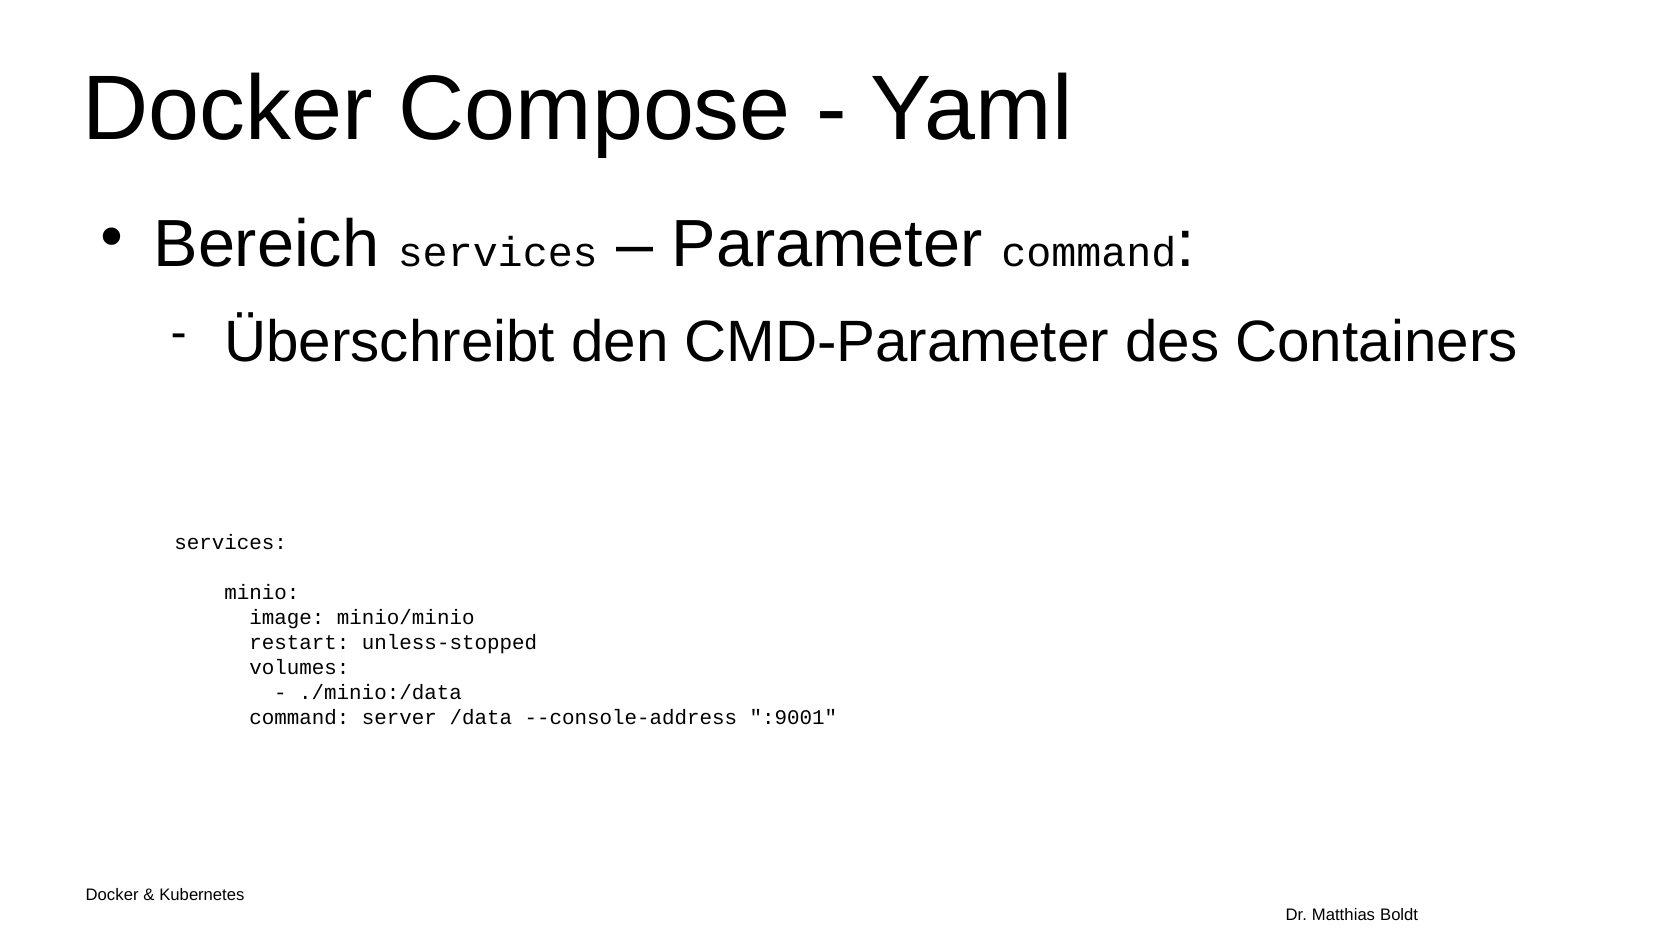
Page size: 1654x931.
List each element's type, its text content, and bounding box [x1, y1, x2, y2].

text_box Docker & Kubernetes Dr. Matthias Boldt [70, 875, 1562, 910]
text_box Docker Compose - Yaml [82, 25, 1571, 181]
text_box Bereich services – Parameter command: Überschreibt den CMD-Parameter des Containers [82, 199, 1595, 485]
text_box services: minio: image: minio/minio restart: unless-stopped volumes: - ./minio:/data command: server /data --console-address ":9001" [159, 520, 1518, 771]
